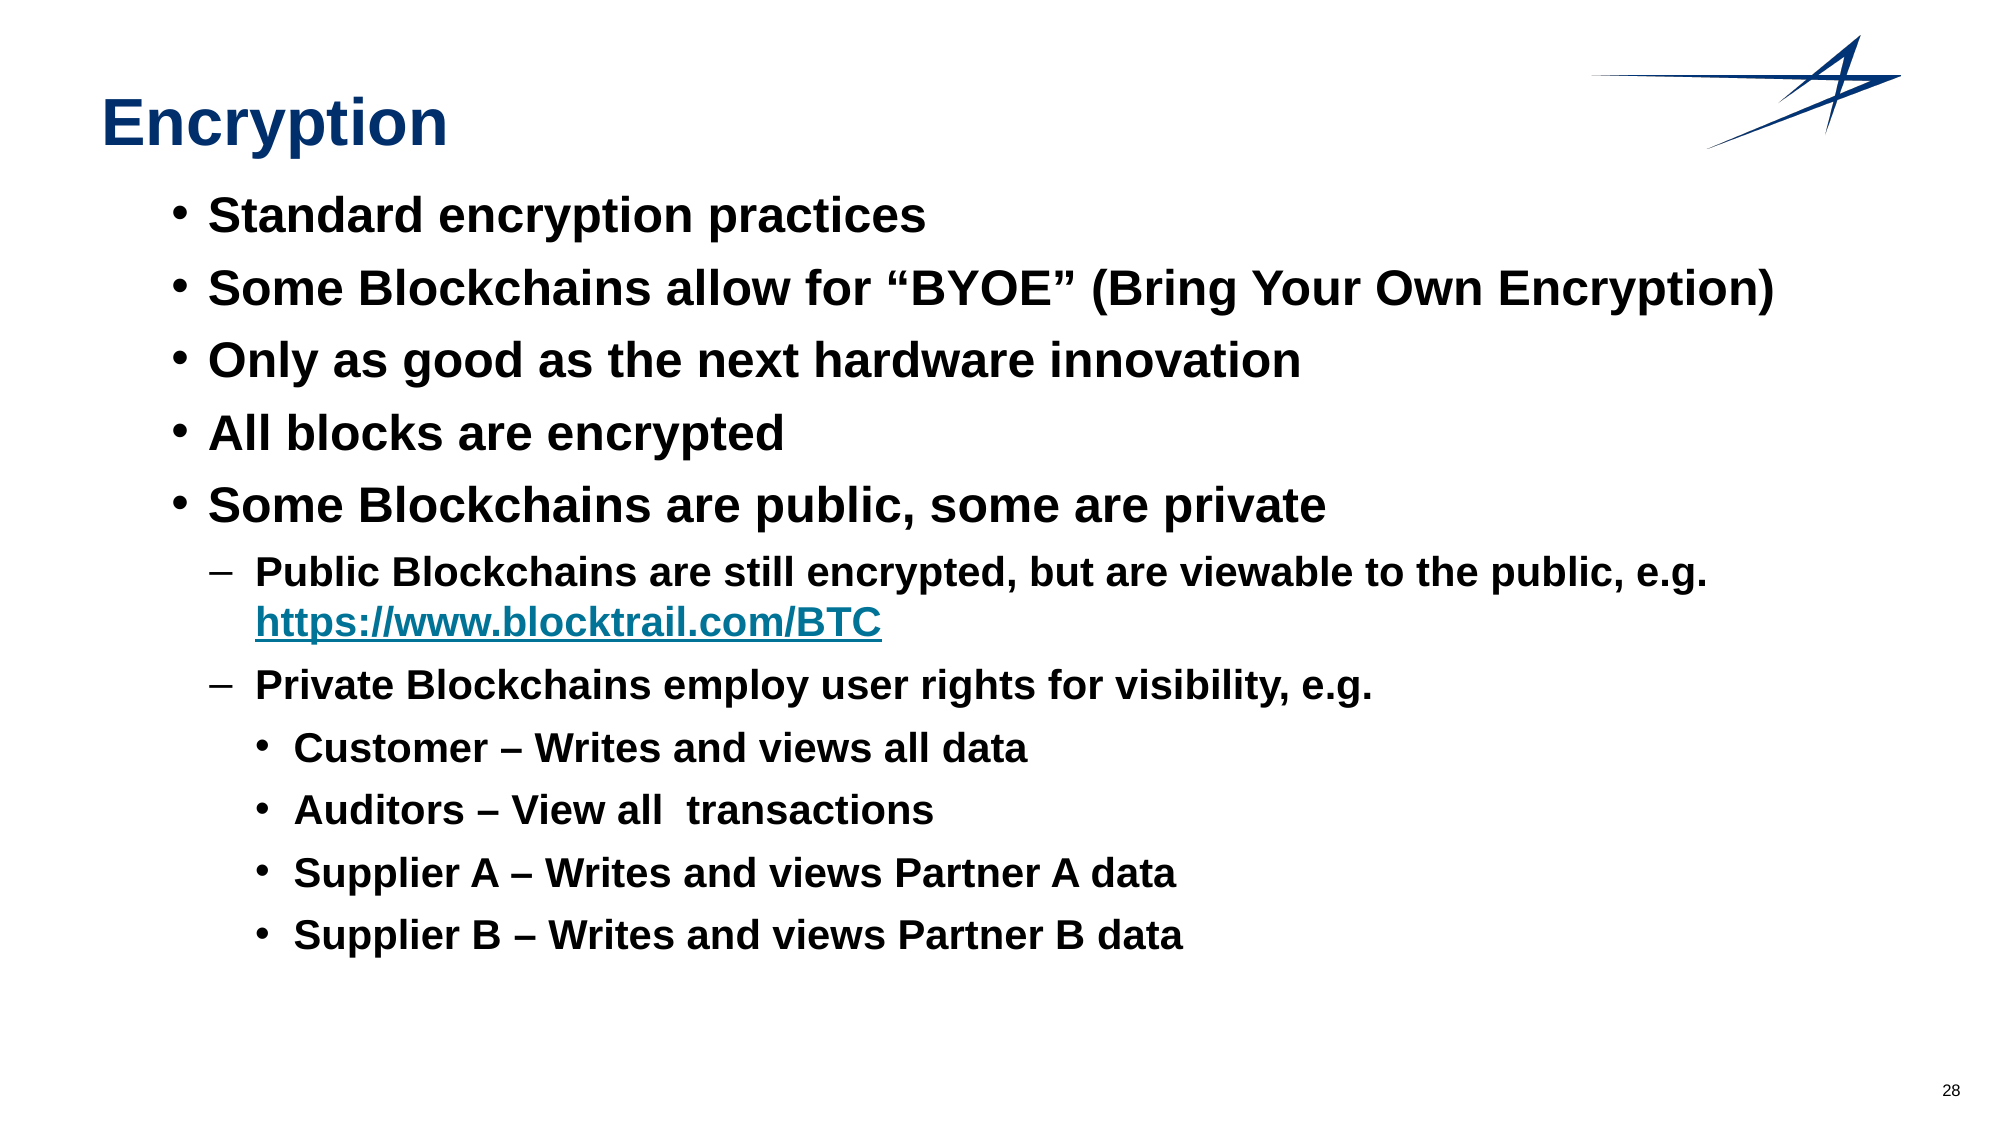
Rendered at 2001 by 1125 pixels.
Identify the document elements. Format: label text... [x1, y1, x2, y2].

list Standard encryption practices Some Blockchains allow for “BYOE” (Bring Your Own Encryption) Only as good as the next hardware innovation All blocks are encrypted Some Blockchains are public, some are private Public Blockchains are still encrypted, but are viewable to the public, e.g. https://www.blocktrail.com/BTC Private Blockchains employ user rights for visibility, e.g. Customer – Writes and views all data Auditors – View all transactions Supplier A – Writes and views Partner A data Supplier B – Writes and views Partner B data [171, 182, 1883, 1021]
title Encryption [101, 75, 1701, 163]
picture [1584, 35, 1901, 149]
